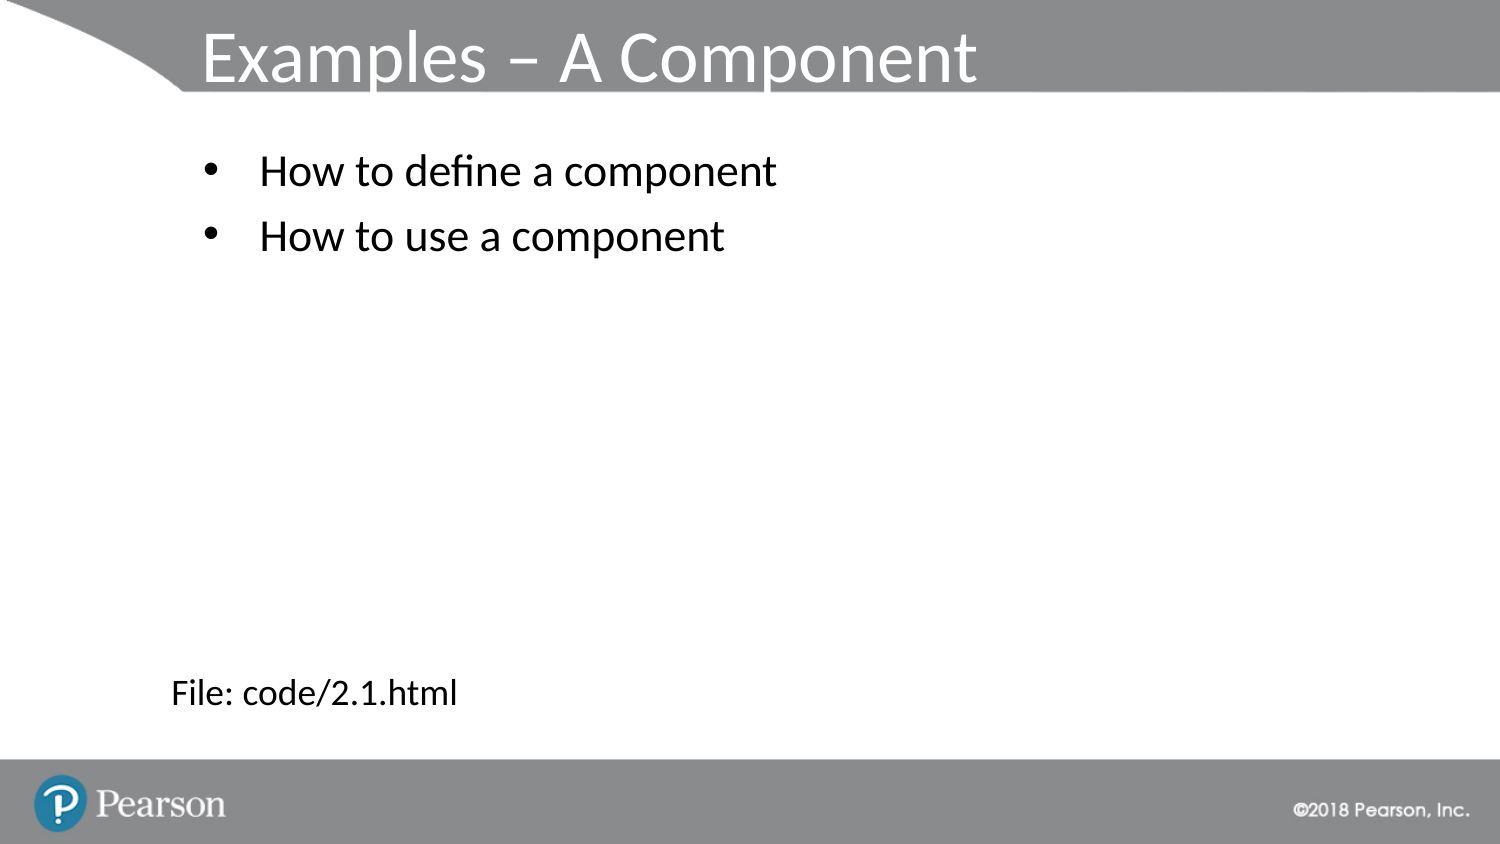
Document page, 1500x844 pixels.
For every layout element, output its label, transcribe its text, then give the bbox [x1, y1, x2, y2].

text_box File: code/2.1.html [156, 660, 957, 721]
title Examples – A Component [186, 0, 1425, 92]
picture [0, 0, 1500, 844]
list How to define a component How to use a component [188, 133, 1425, 716]
